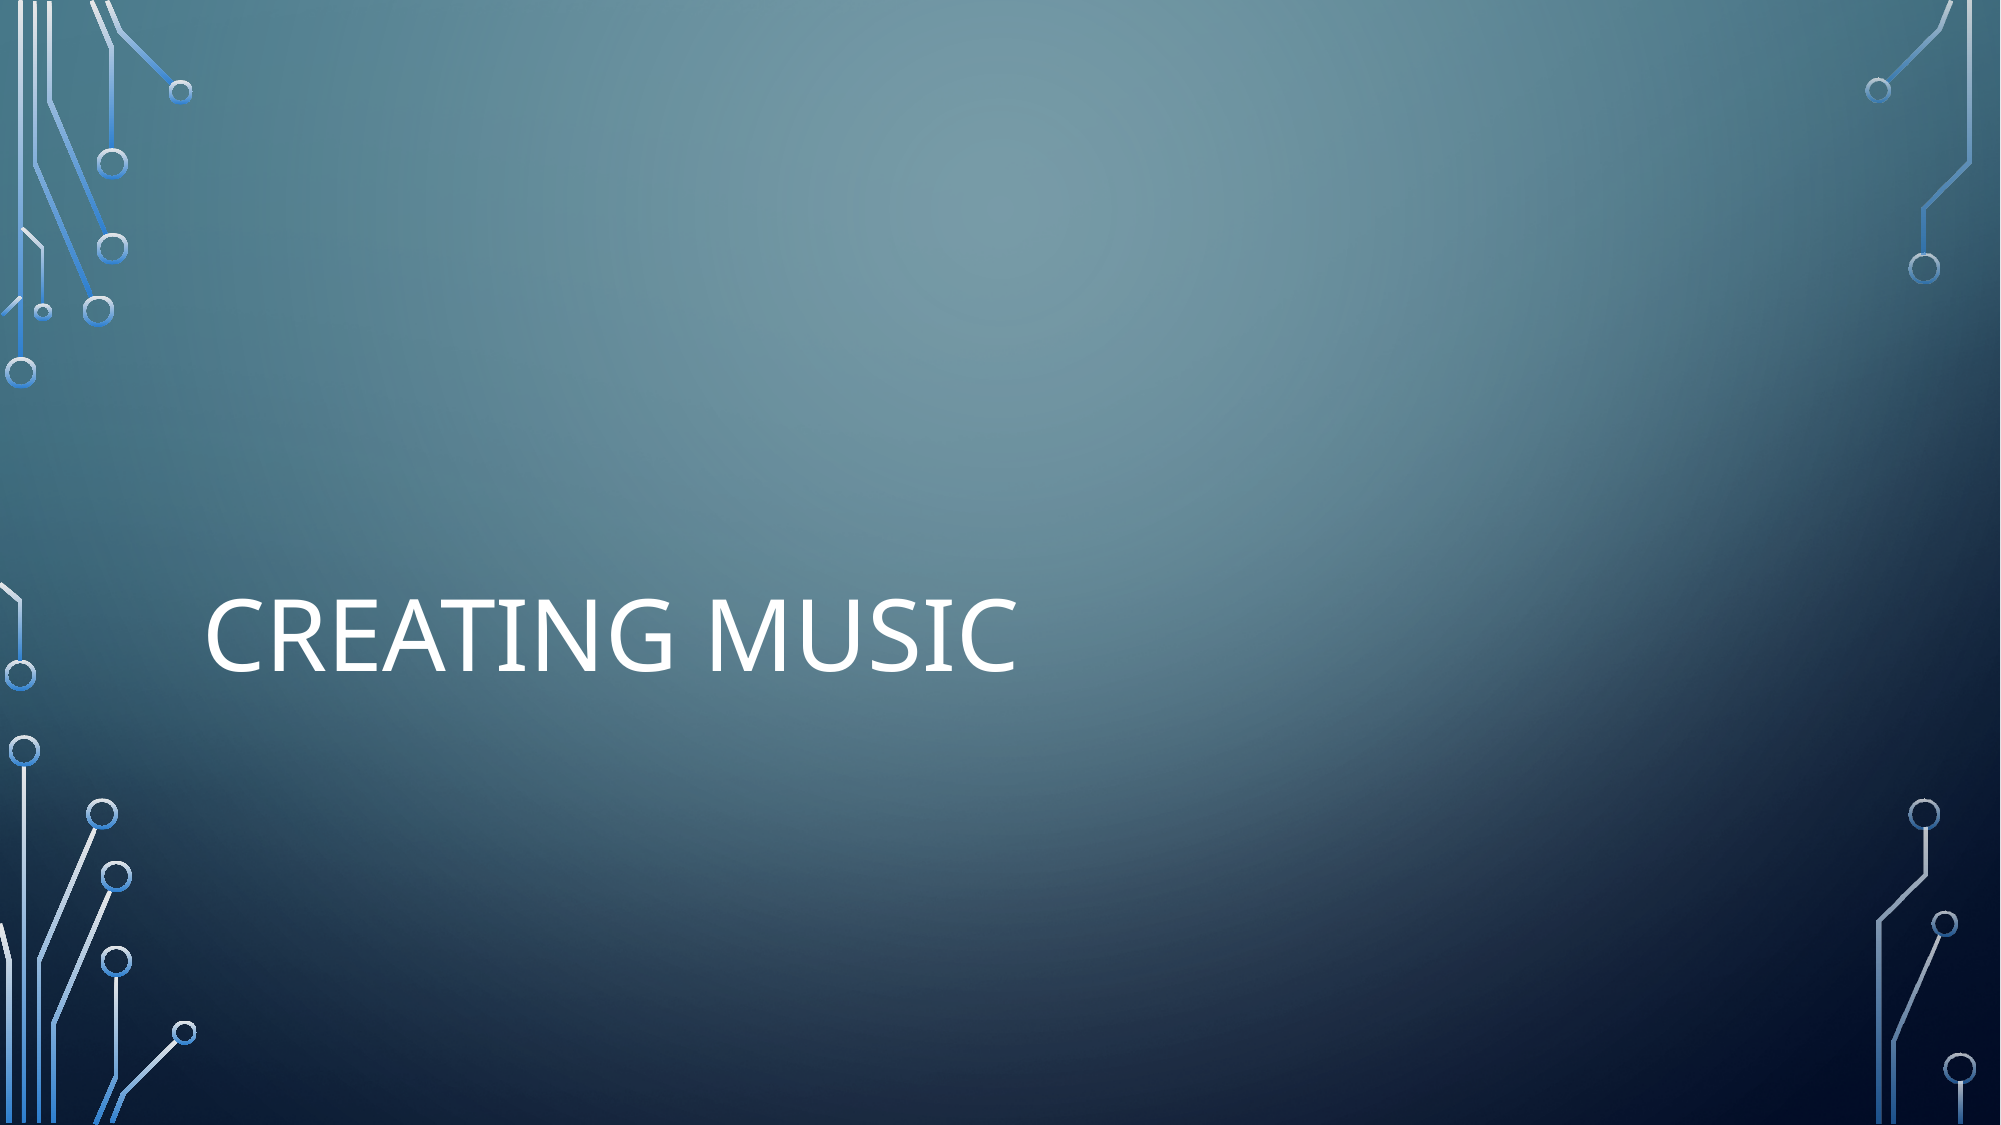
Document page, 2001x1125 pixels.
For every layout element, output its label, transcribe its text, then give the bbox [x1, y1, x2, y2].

title Creating music [187, 232, 1813, 701]
